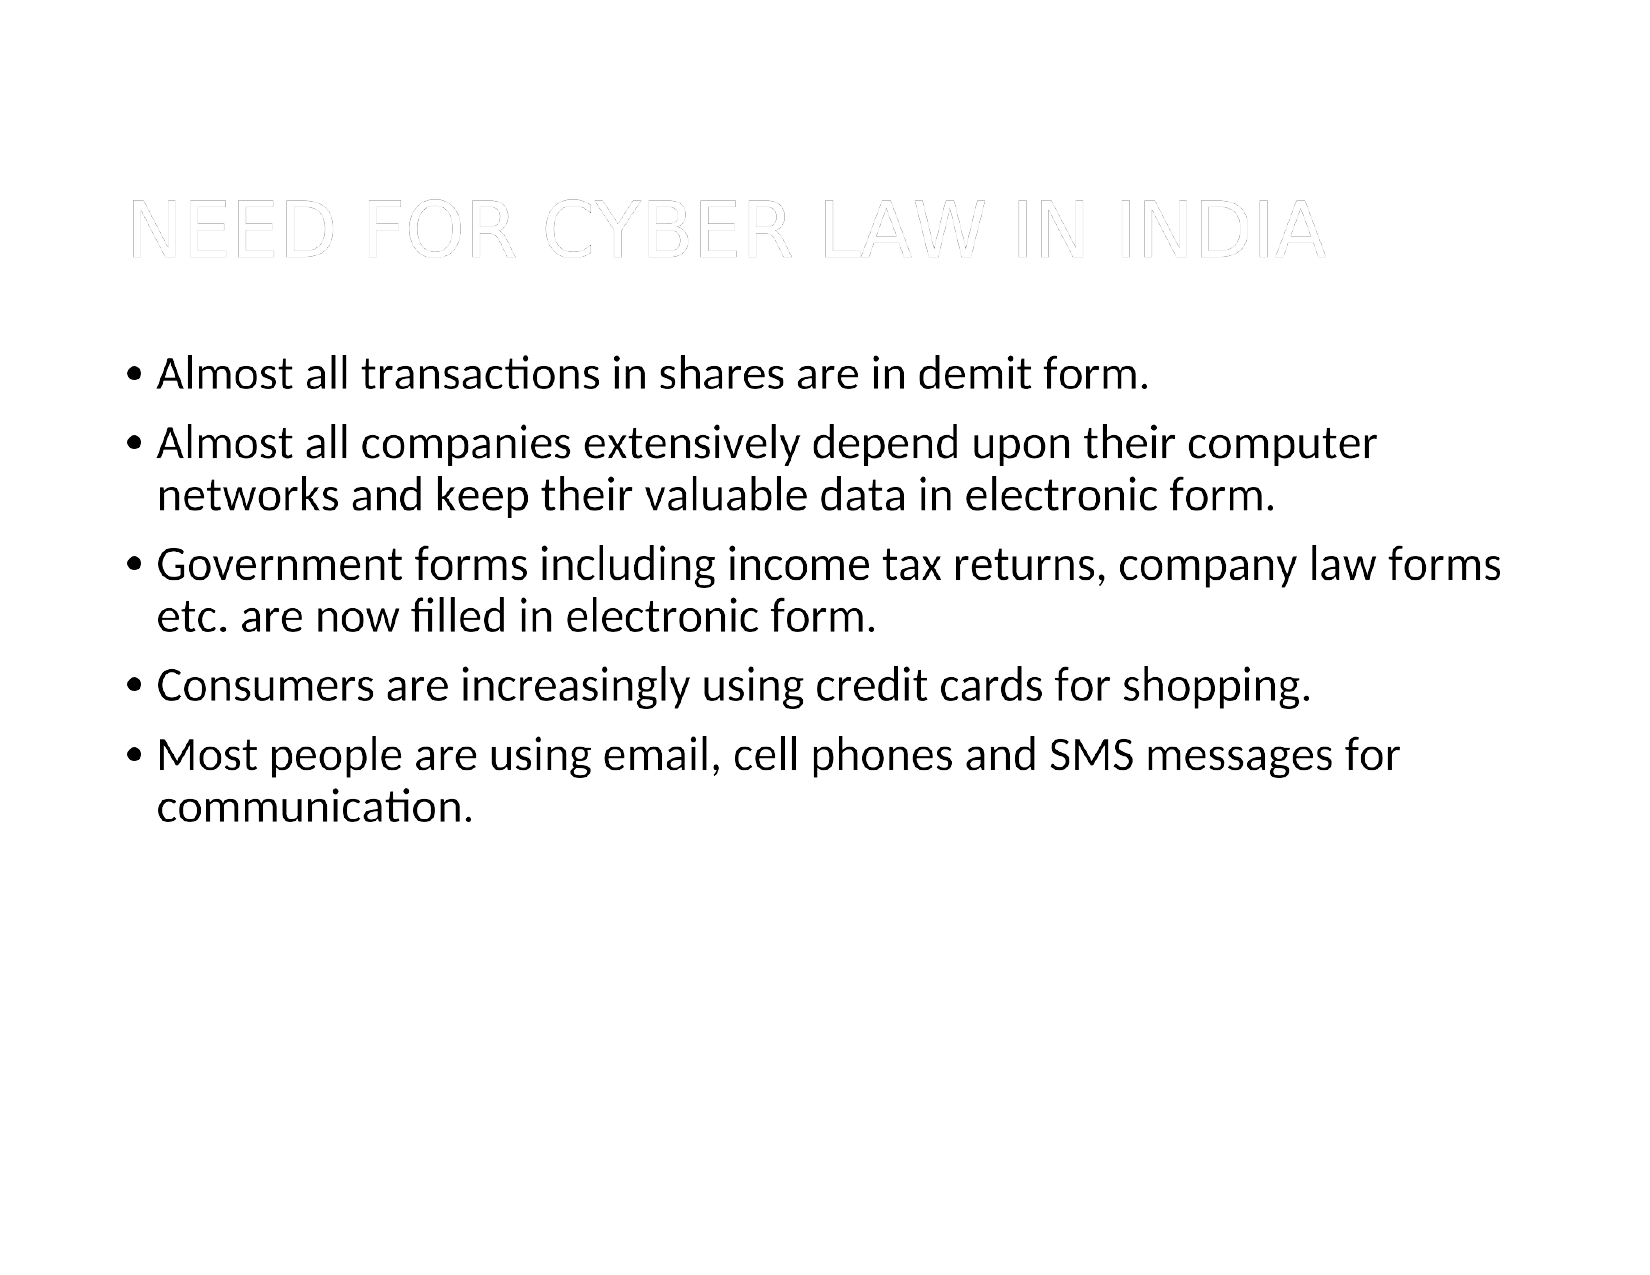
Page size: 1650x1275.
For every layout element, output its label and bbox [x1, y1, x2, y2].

picture [127, 746, 141, 761]
picture [132, 199, 1326, 258]
picture [127, 677, 141, 691]
picture [127, 365, 141, 380]
picture [158, 666, 1309, 709]
picture [158, 597, 874, 632]
picture [158, 788, 471, 823]
picture [127, 435, 141, 449]
picture [158, 545, 1500, 588]
picture [127, 556, 141, 570]
picture [156, 424, 1377, 467]
picture [160, 735, 1400, 778]
picture [156, 354, 1147, 390]
picture [159, 476, 1273, 519]
